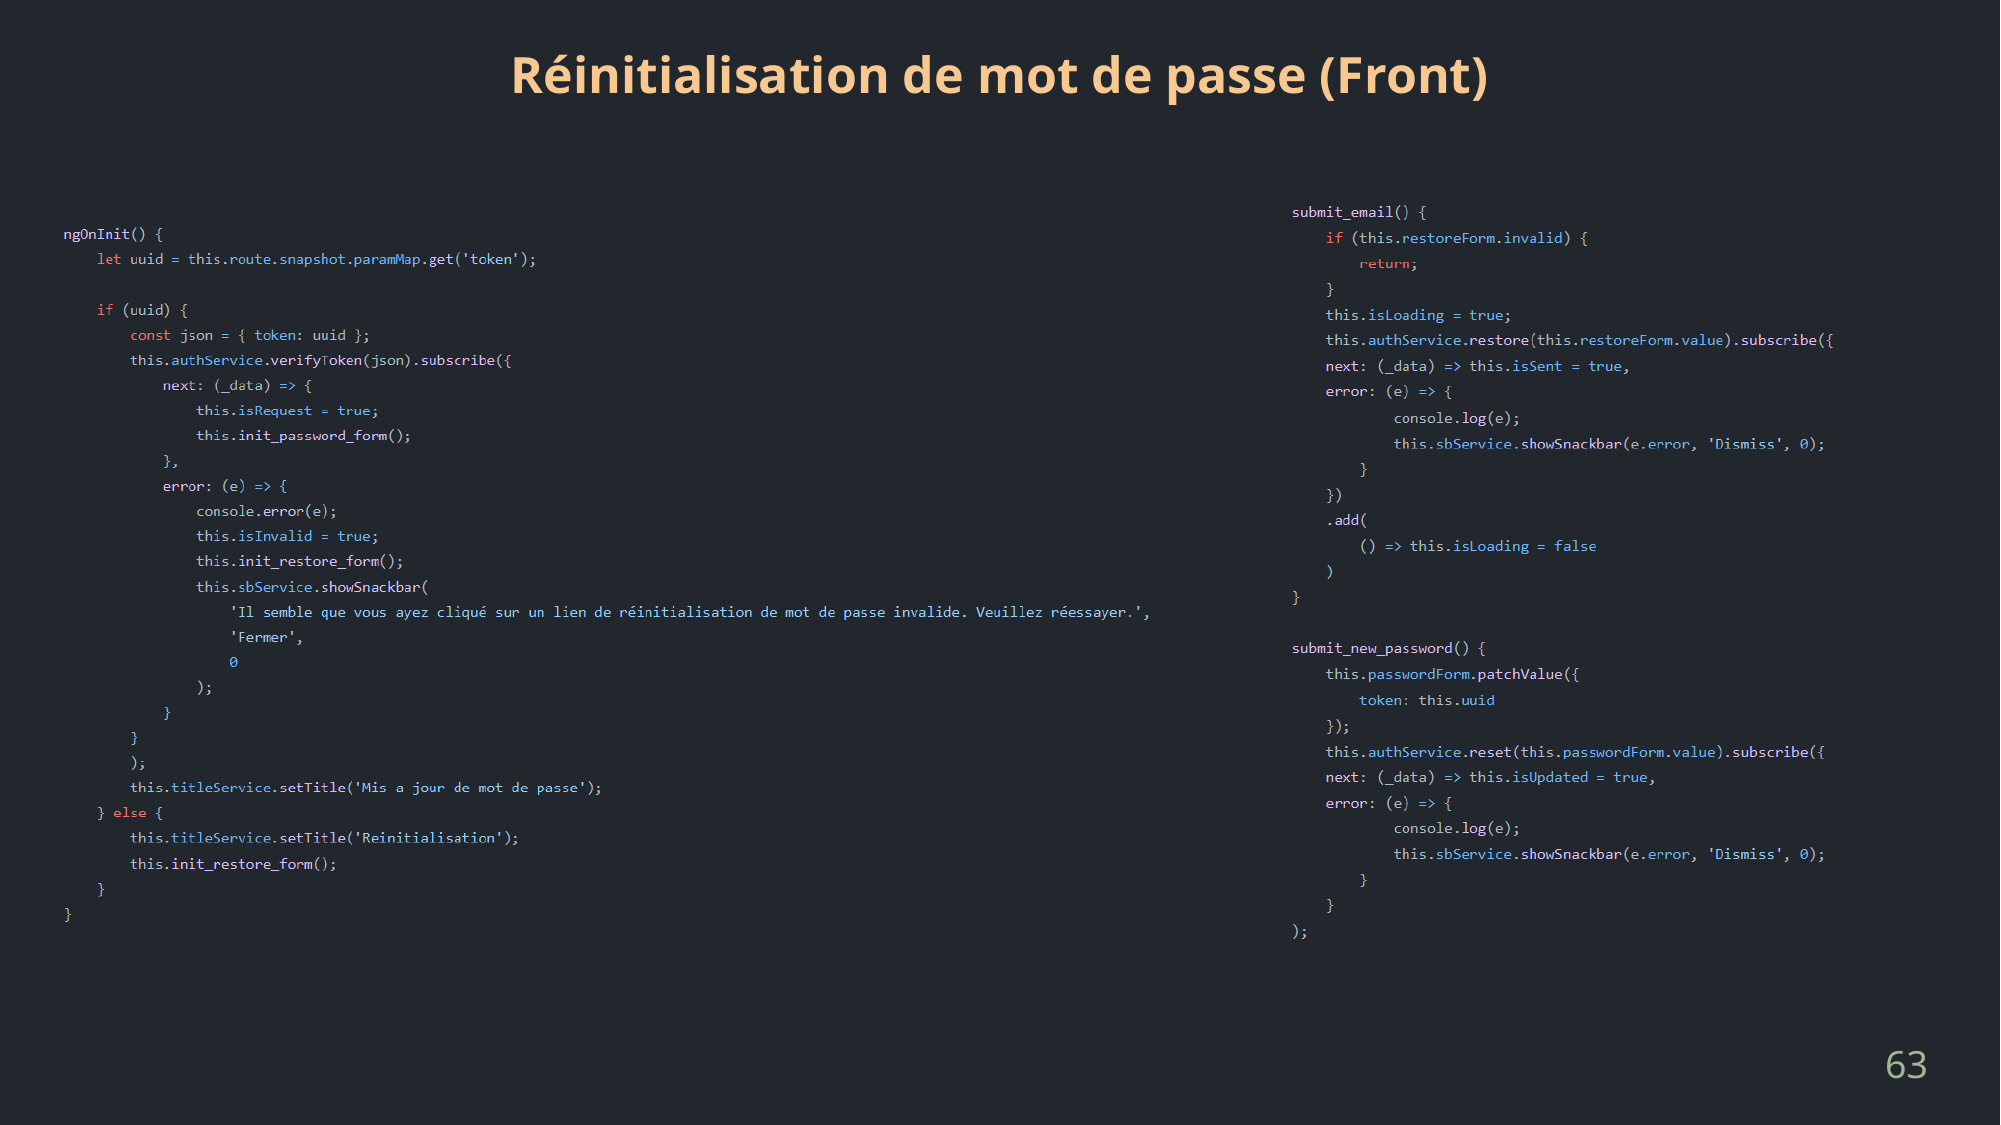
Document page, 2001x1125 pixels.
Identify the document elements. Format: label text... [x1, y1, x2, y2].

picture [1281, 200, 1847, 945]
text_box Réinitialisation de mot de passe (Front) [56, 31, 1944, 112]
text_box 63 [56, 1033, 1944, 1094]
picture [56, 221, 1158, 925]
